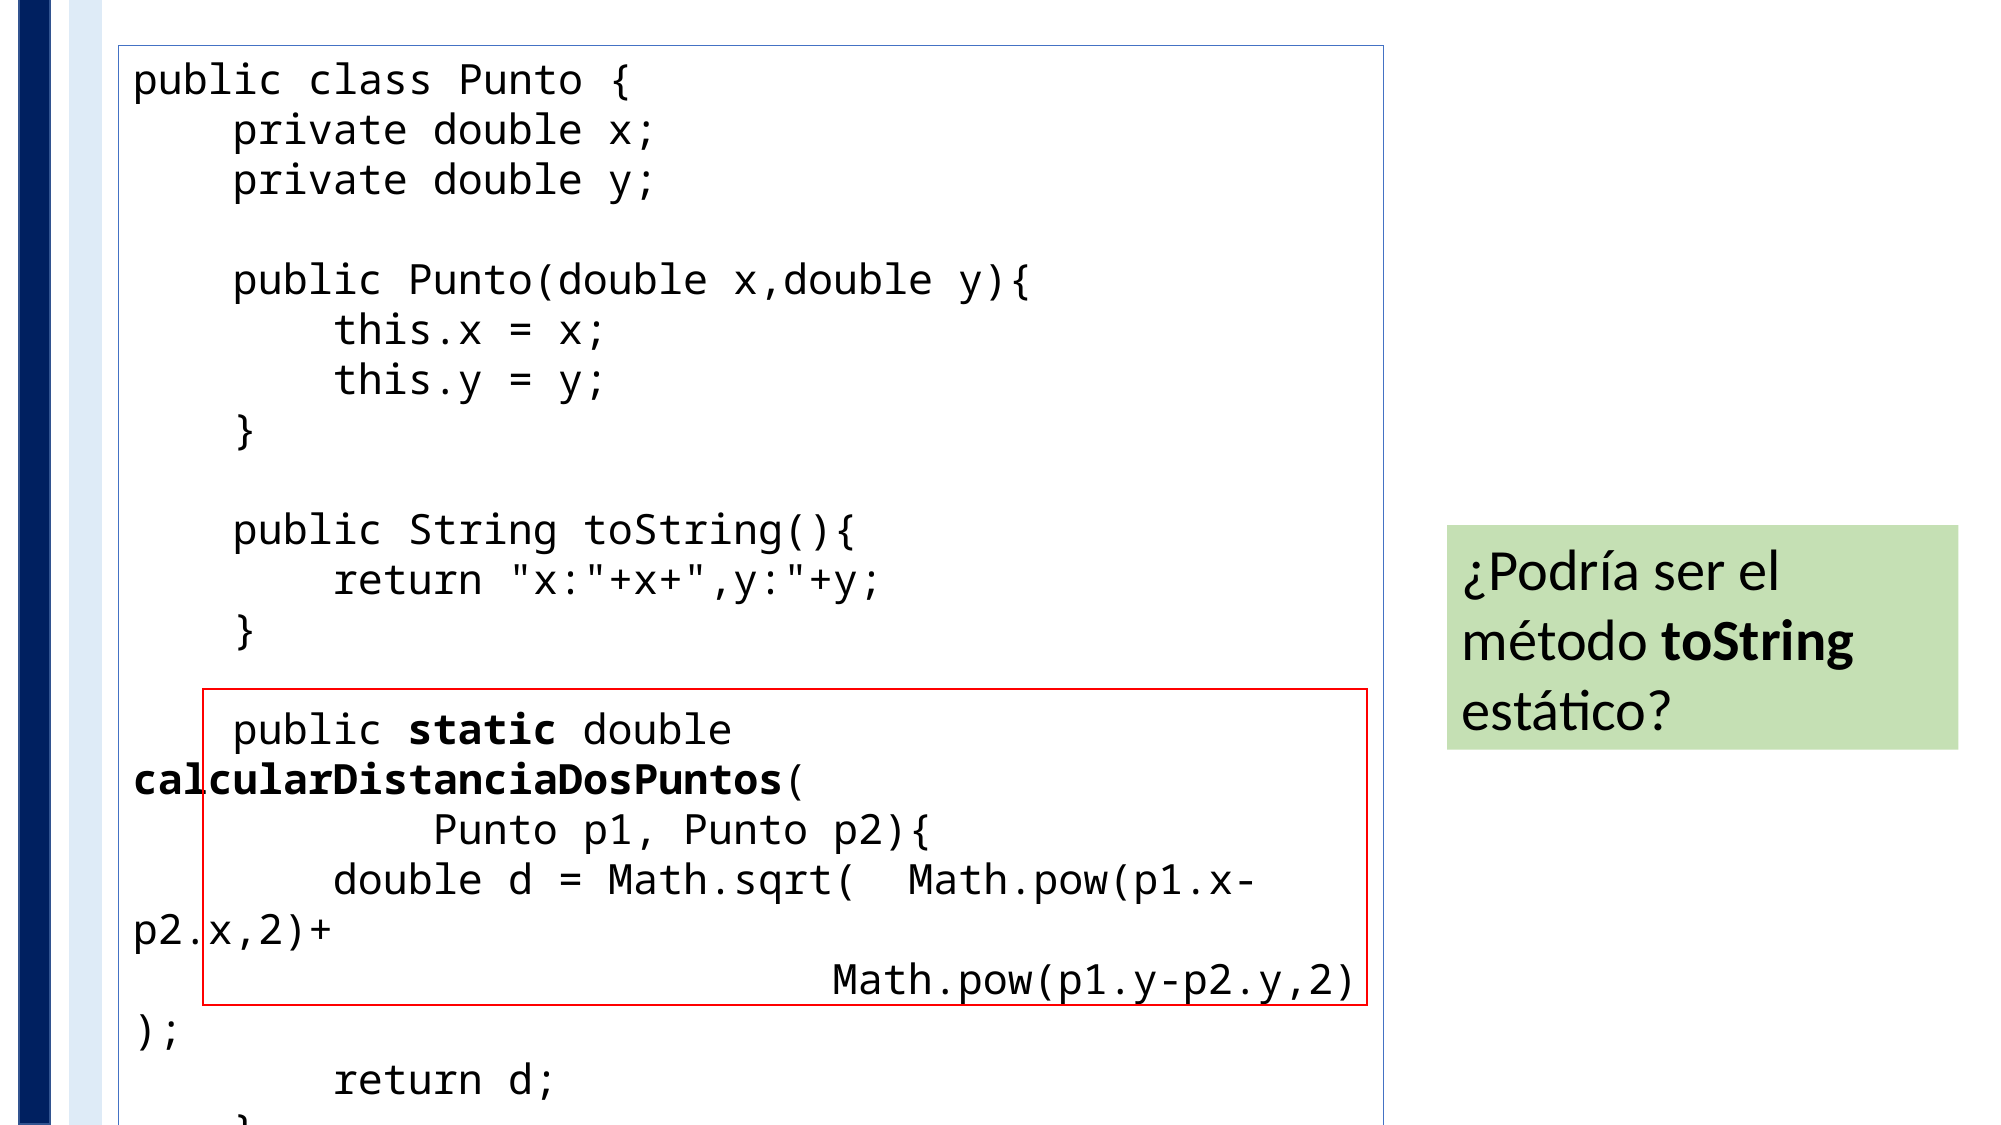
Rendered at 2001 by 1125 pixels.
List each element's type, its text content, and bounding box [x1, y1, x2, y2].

text_box [202, 688, 1368, 1006]
text_box ¿Podría ser el método toString estático? [1447, 525, 1959, 750]
text_box public class Punto { private double x; private double y; public Punto(double x,double y){ this.x = x; this.y = y; } public String toString(){ return "x:"+x+",y:"+y; } public static double calcularDistanciaDosPuntos( Punto p1, Punto p2){ double d = Math.sqrt( Math.pow(p1.x-p2.x,2)+ Math.pow(p1.y-p2.y,2) ); return d; } //getters y setters } [118, 45, 1384, 1125]
